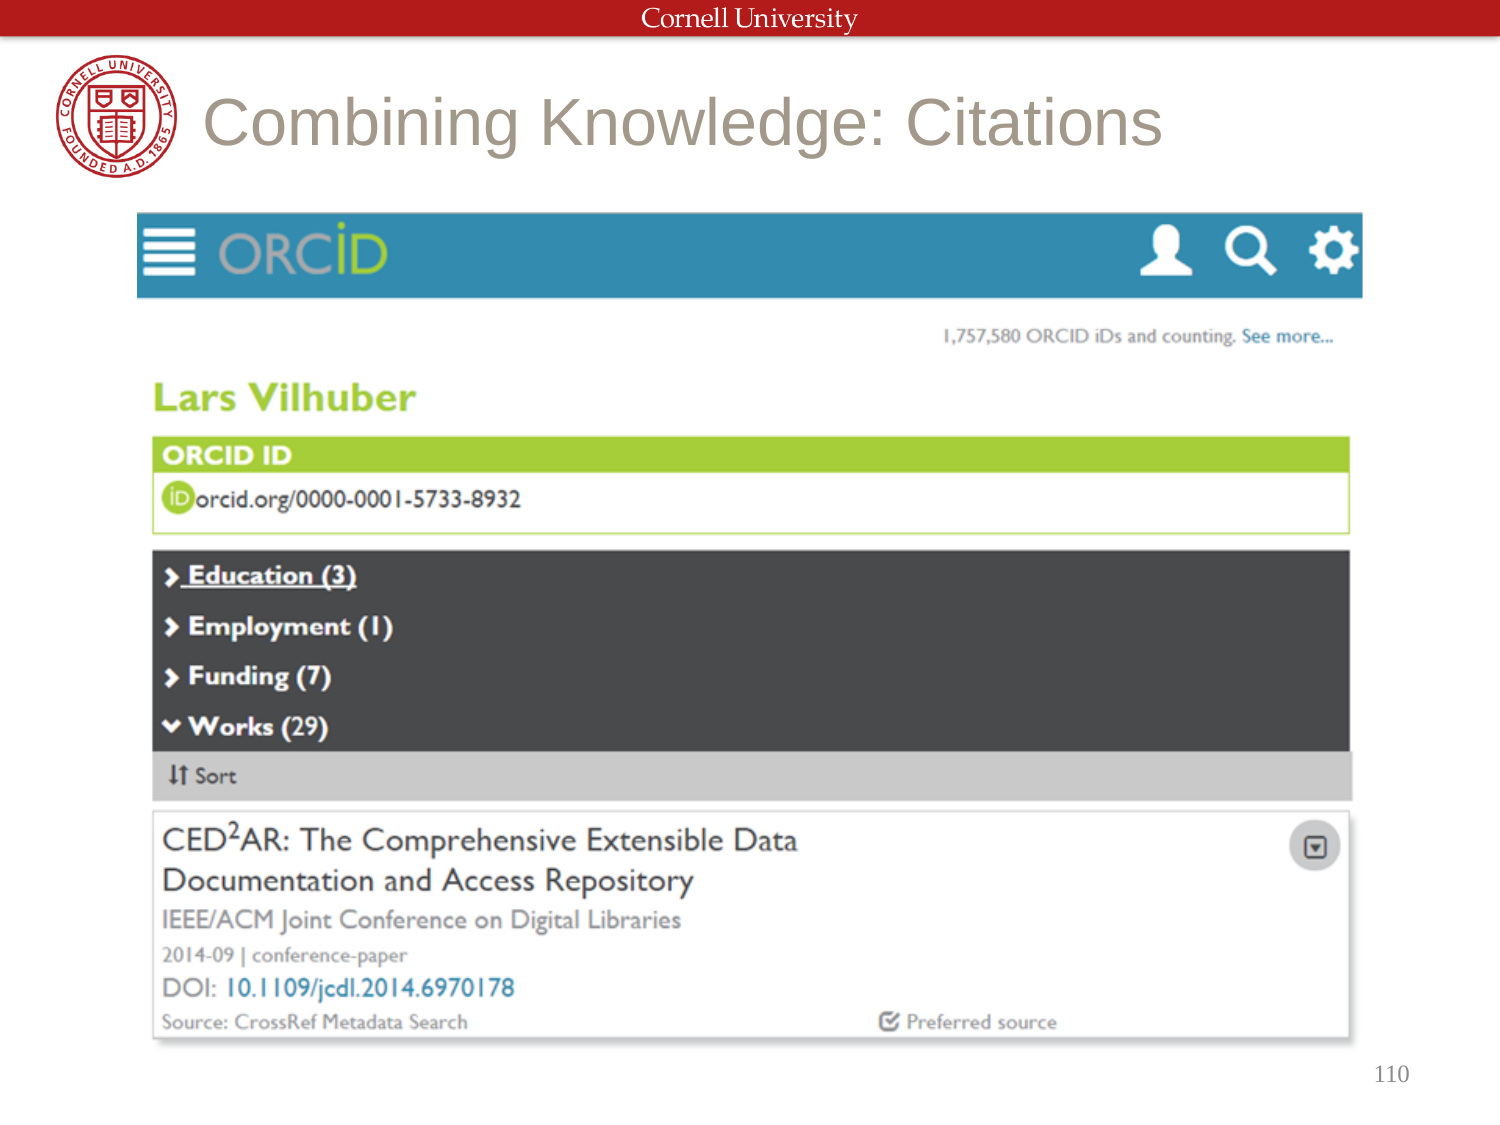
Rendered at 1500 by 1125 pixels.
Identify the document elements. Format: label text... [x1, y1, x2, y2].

picture [137, 212, 1366, 1063]
slide_number 110 [1074, 1042, 1425, 1103]
picture [50, 50, 195, 183]
picture [635, 0, 858, 60]
title Combining Knowledge: Citations [187, 62, 1500, 175]
